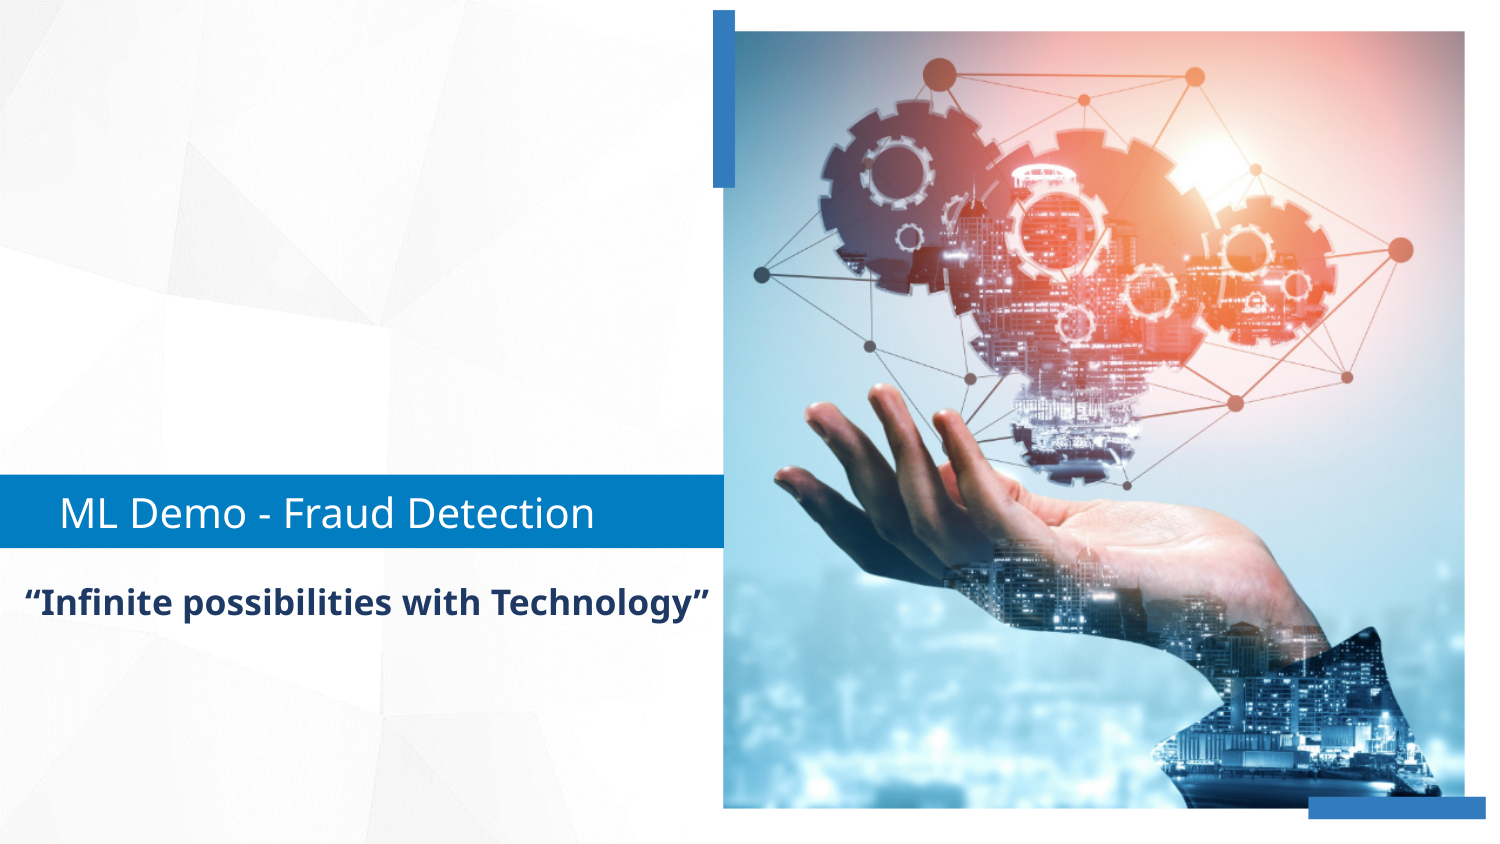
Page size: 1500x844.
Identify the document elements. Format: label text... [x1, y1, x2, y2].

picture [0, 0, 1500, 844]
text_box “Infinite possibilities with Technology” [14, 568, 707, 634]
text_box [0, 474, 707, 549]
text_box ML Demo - Fraud Detection [47, 475, 675, 548]
